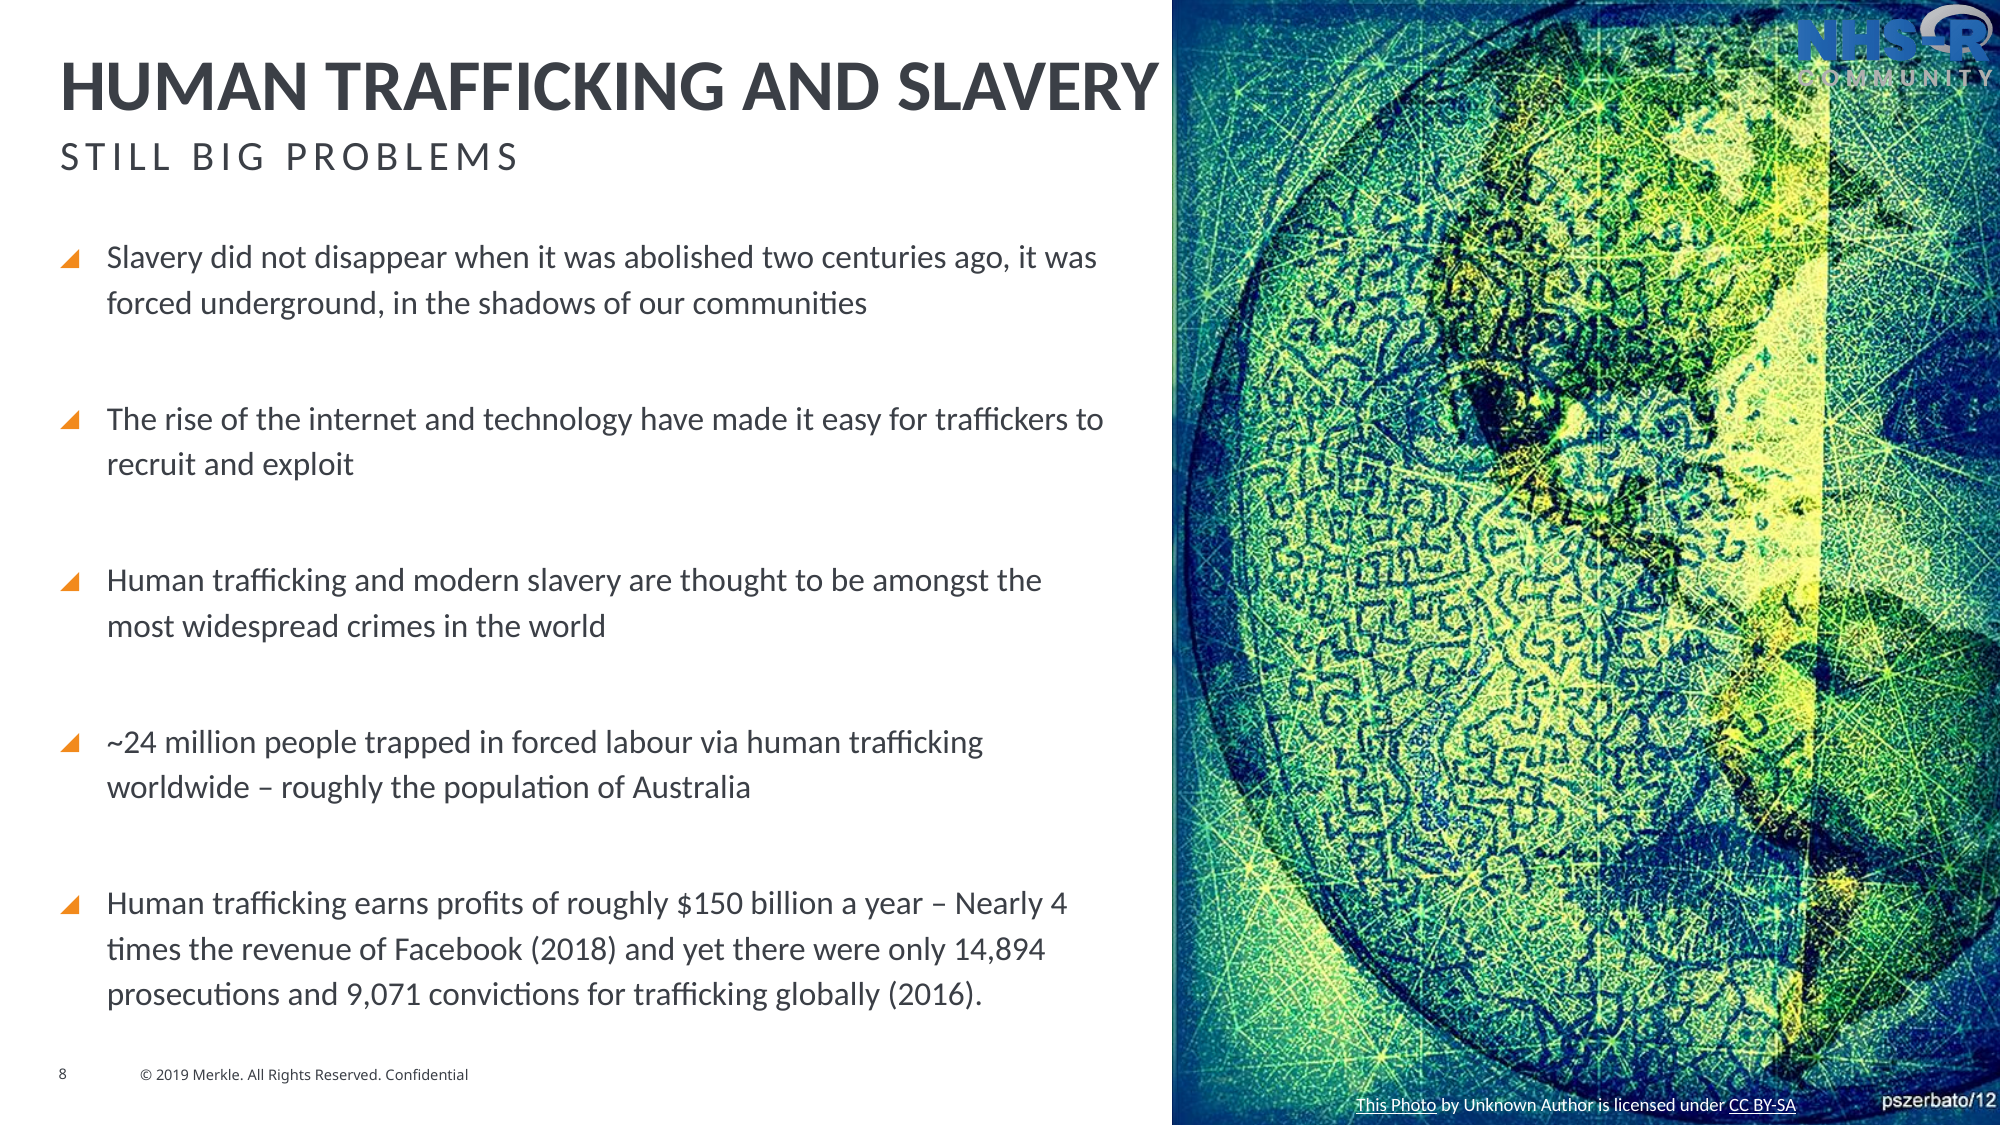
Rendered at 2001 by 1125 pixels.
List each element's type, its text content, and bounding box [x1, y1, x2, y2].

list Slavery did not disappear when it was abolished two centuries ago, it was forced underground, in the shadows of our communities The rise of the internet and technology have made it easy for traffickers to recruit and exploit Human trafficking and modern slavery are thought to be amongst the most widespread crimes in the world ~24 million people trapped in forced labour via human trafficking worldwide – roughly the population of Australia Human trafficking earns profits of roughly $150 billion a year – Nearly 4 times the revenue of Facebook (2018) and yet there were only 14,894 prosecutions and 9,071 convictions for trafficking globally (2016). [45, 255, 1130, 1044]
picture [1988, 182, 2000, 198]
list still big problems [45, 135, 1172, 255]
title Human Trafficking and Slavery [45, 39, 1172, 135]
picture [1172, 0, 2000, 1125]
picture [1987, 131, 1995, 137]
picture [1983, 952, 1994, 961]
